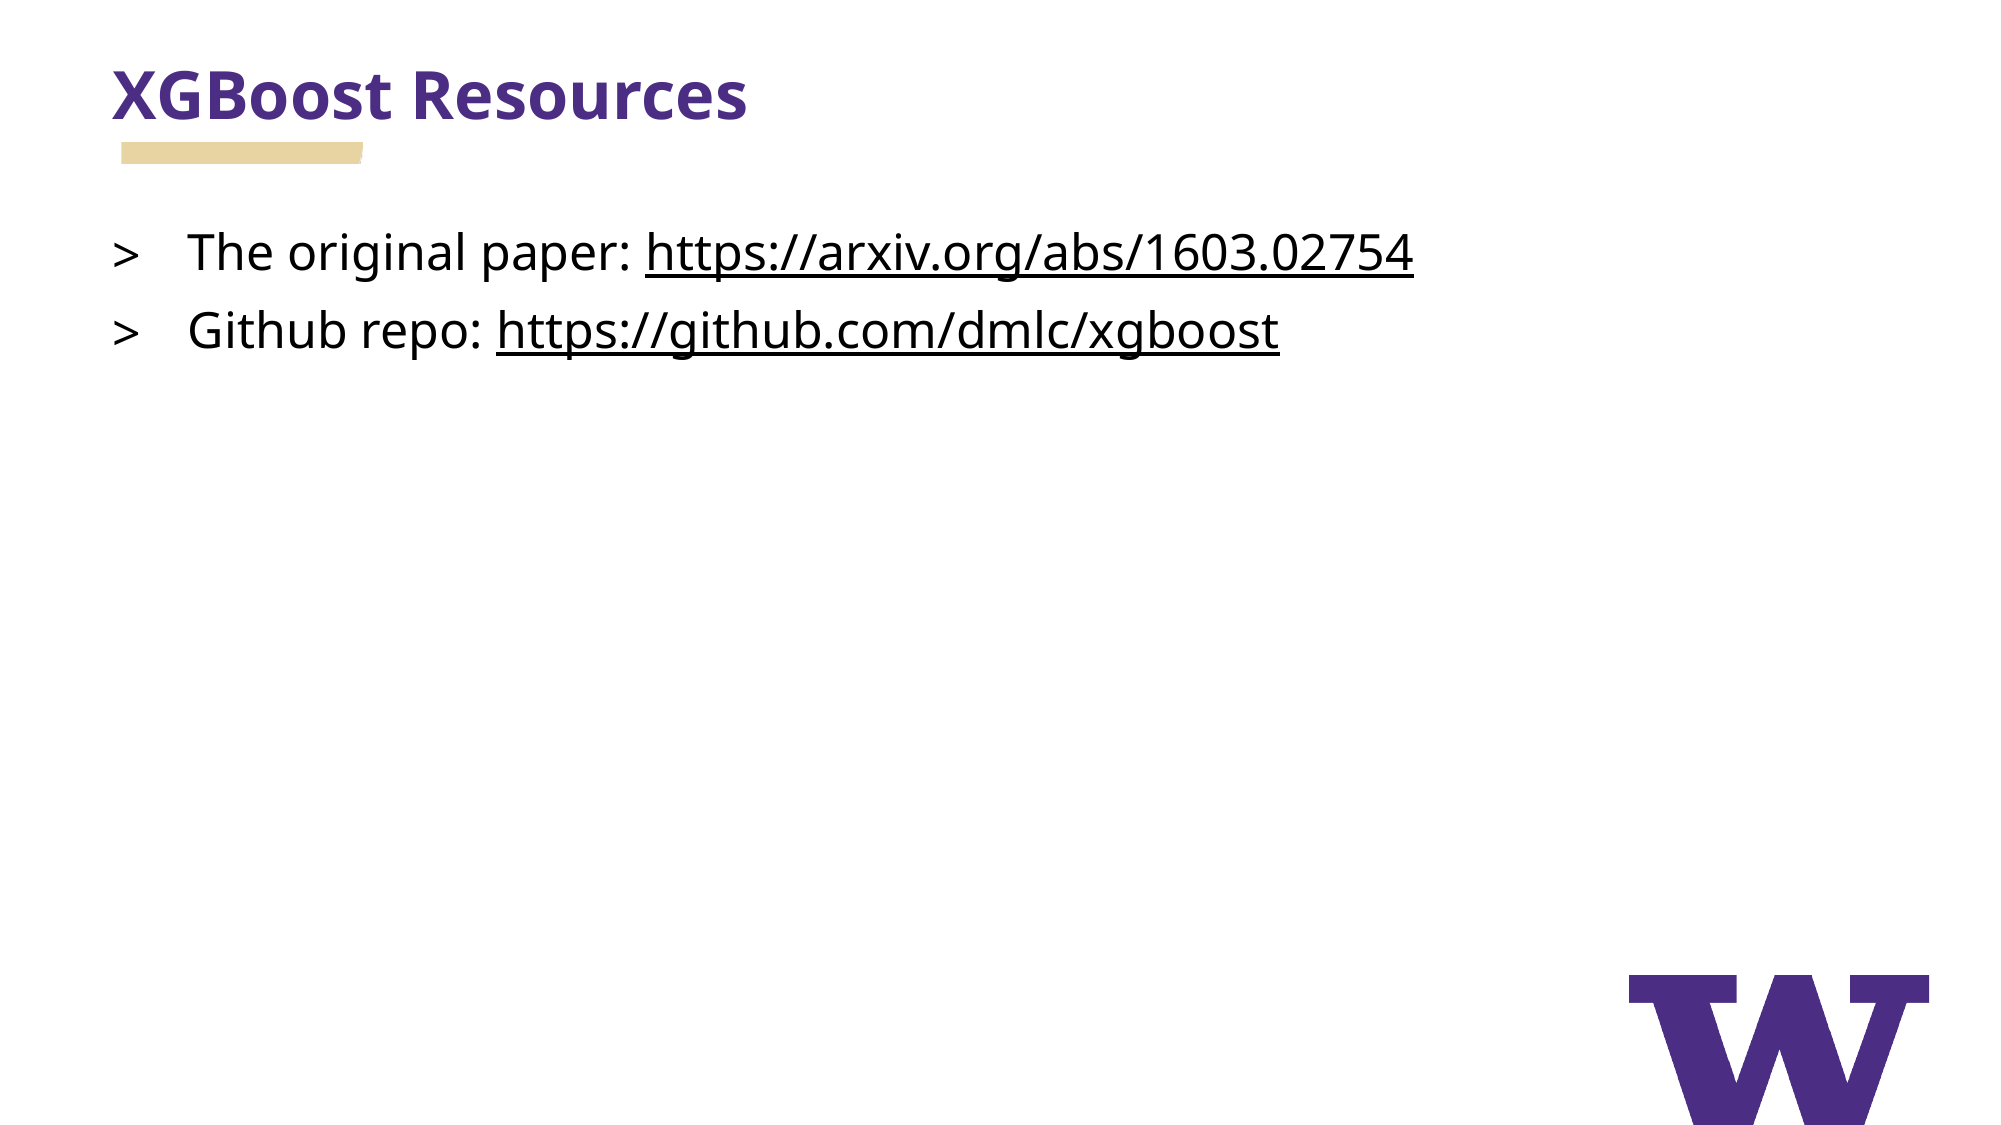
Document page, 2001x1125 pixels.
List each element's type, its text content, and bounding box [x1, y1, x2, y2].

picture [1629, 975, 1930, 1125]
list The original paper: https://arxiv.org/abs/1603.02754 Github repo: https://github.com/dmlc/xgboost [97, 212, 1891, 896]
title XGBoost Resources [97, 17, 1891, 141]
